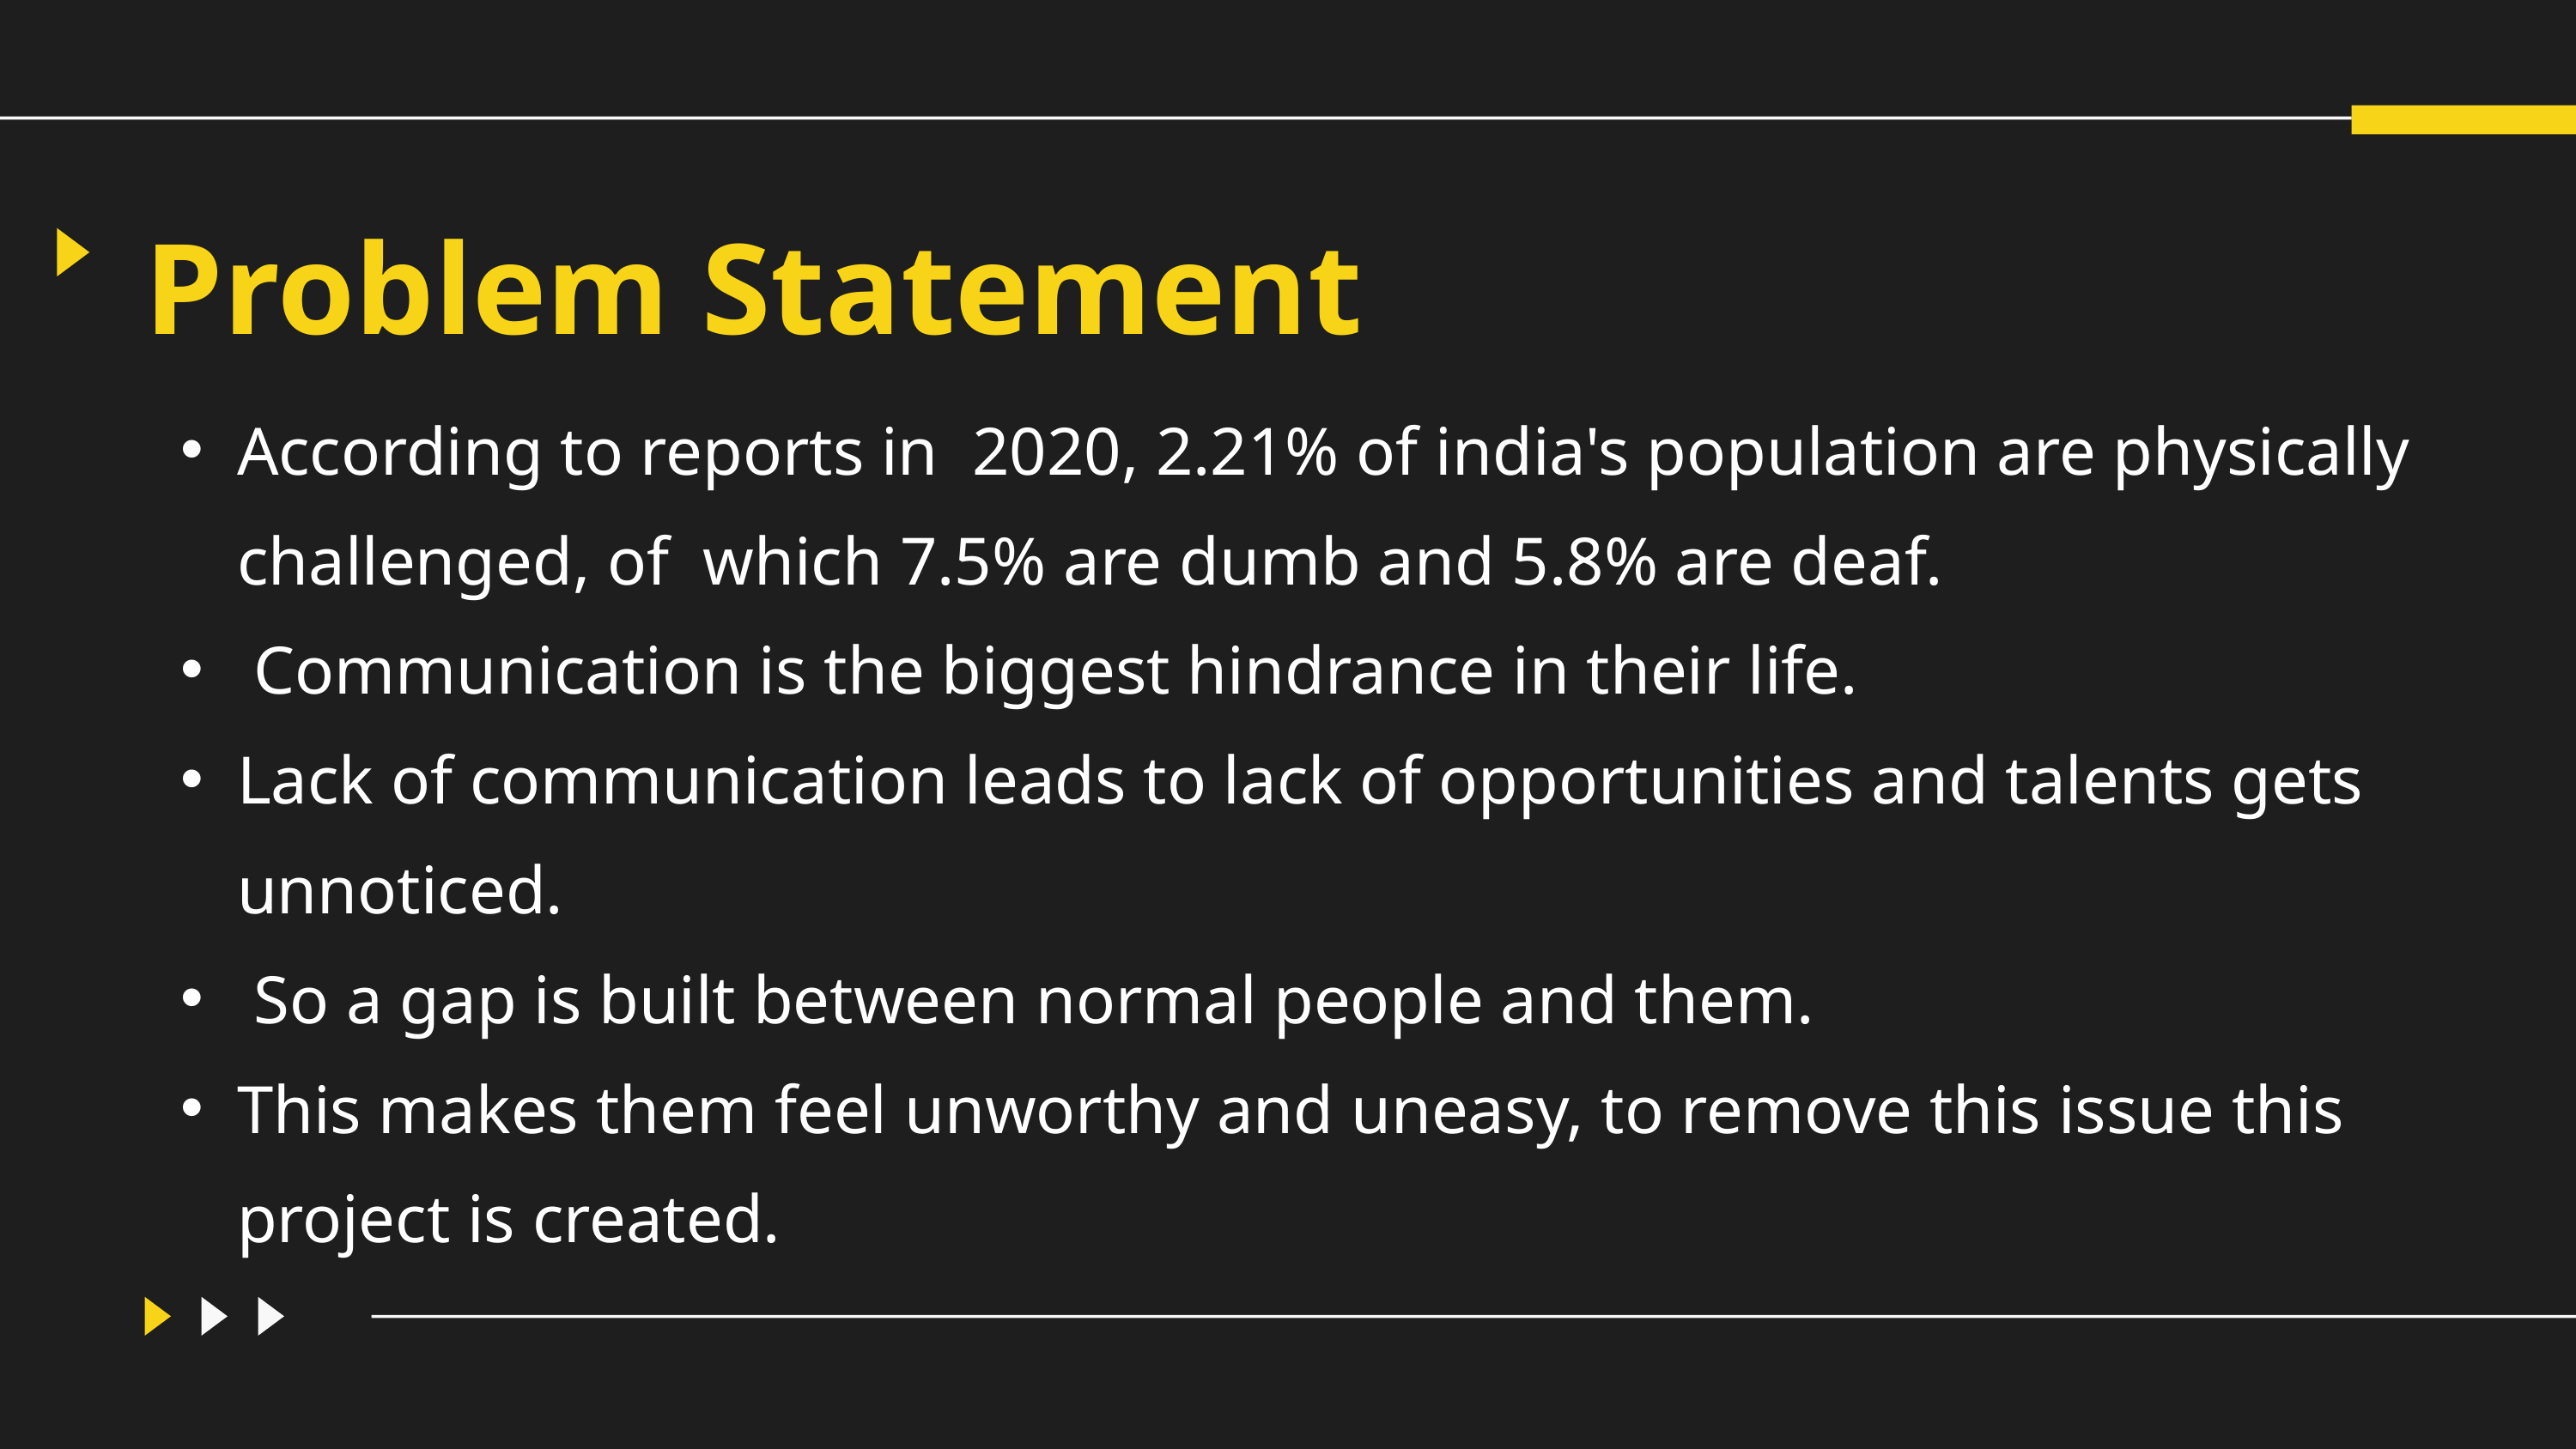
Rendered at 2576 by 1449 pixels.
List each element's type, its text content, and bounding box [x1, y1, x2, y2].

text_box [57, 227, 90, 276]
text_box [144, 1296, 285, 1337]
text_box [0, 116, 2352, 120]
text_box According to reports in 2020, 2.21% of india's population are physically challenged, of which 7.5% are dumb and 5.8% are deaf. Communication is the biggest hindrance in their life. Lack of communication leads to lack of opportunities and talents gets unnoticed. So a gap is built between normal people and them. This makes them feel unworthy and uneasy, to remove this issue this project is created. [123, 378, 2531, 1257]
text_box [2351, 105, 2576, 135]
text_box [371, 1314, 2576, 1319]
text_box Problem Statement [144, 170, 1522, 360]
